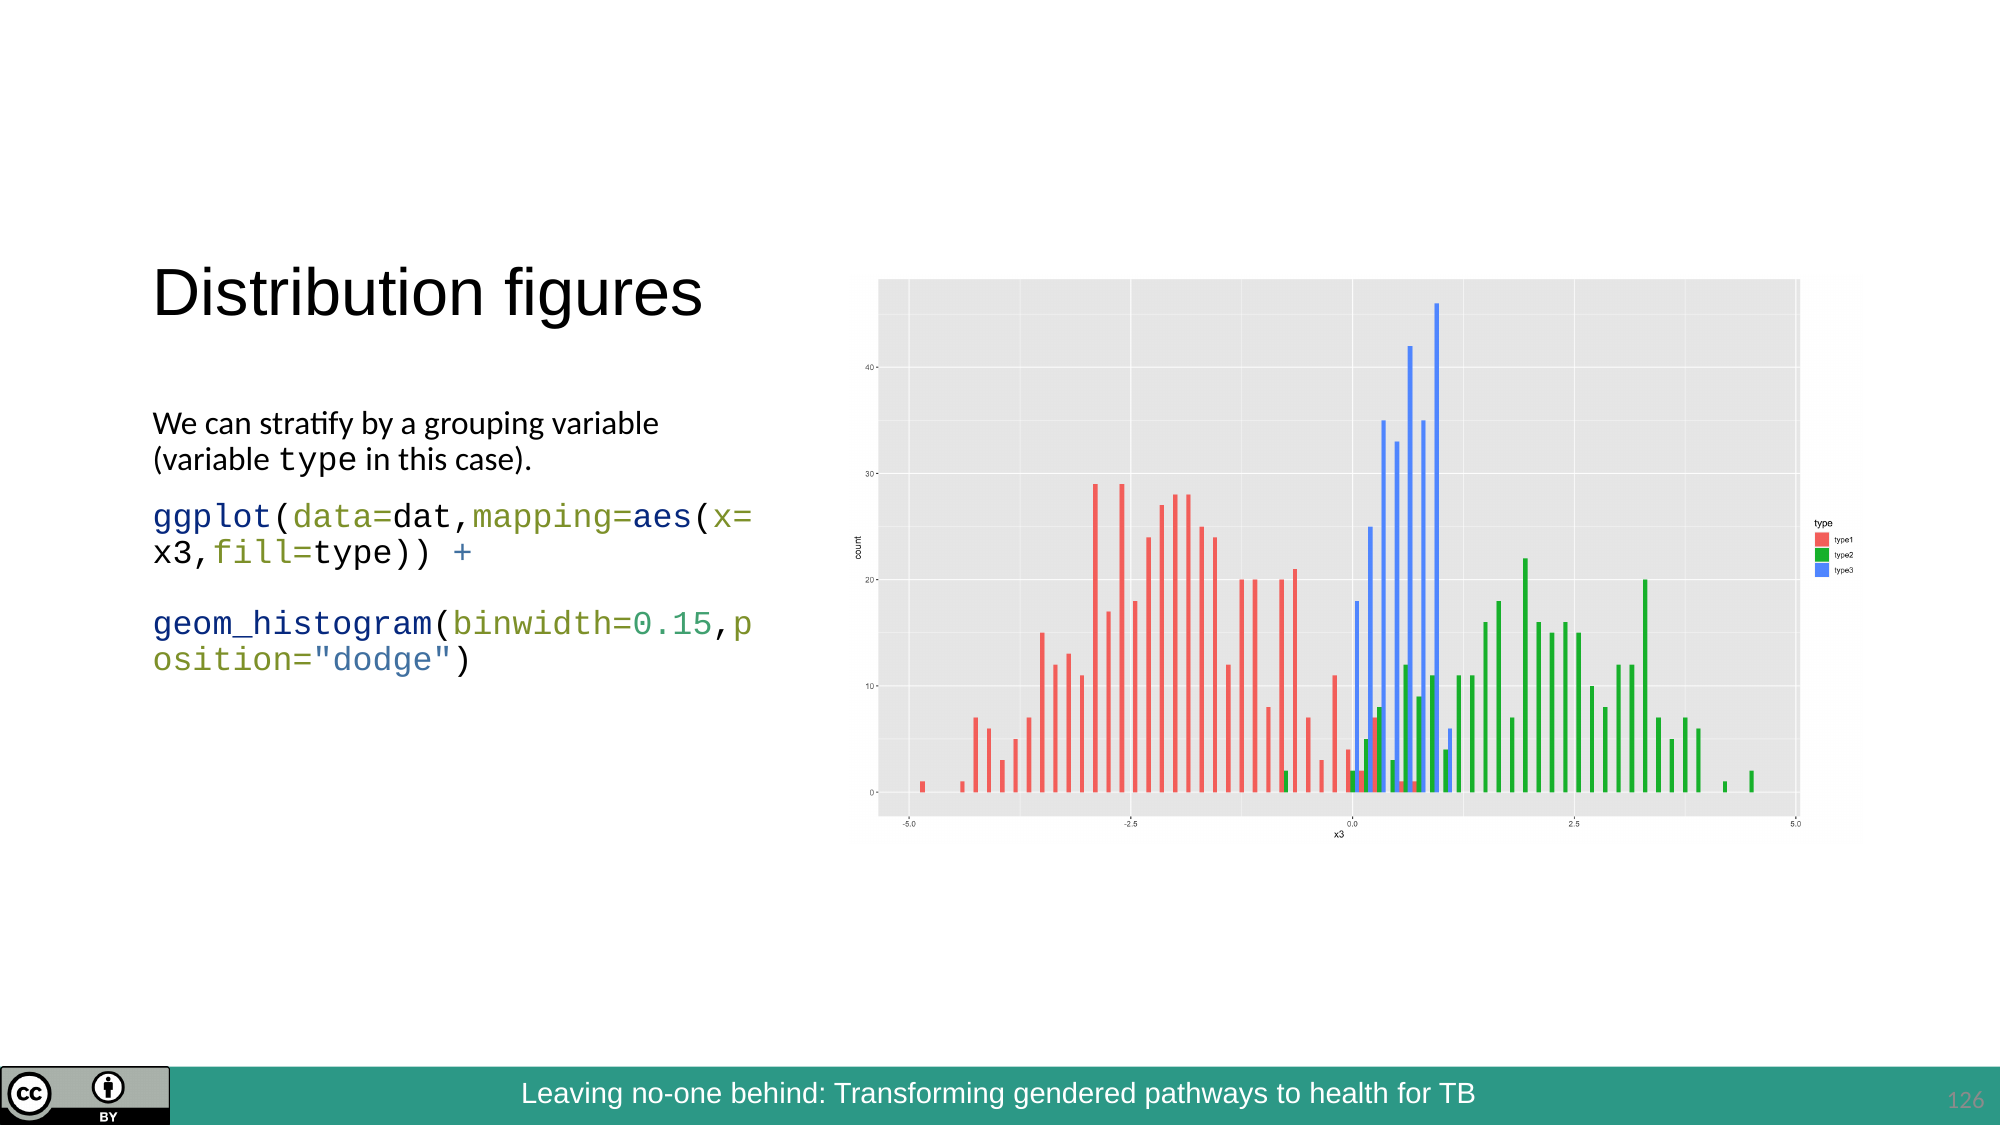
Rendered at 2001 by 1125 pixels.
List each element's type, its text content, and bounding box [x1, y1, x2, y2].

title Distribution figures [137, 75, 783, 338]
slide_number ‹#› [1550, 1073, 2000, 1125]
picture [0, 1066, 170, 1125]
picture [849, 274, 1863, 844]
